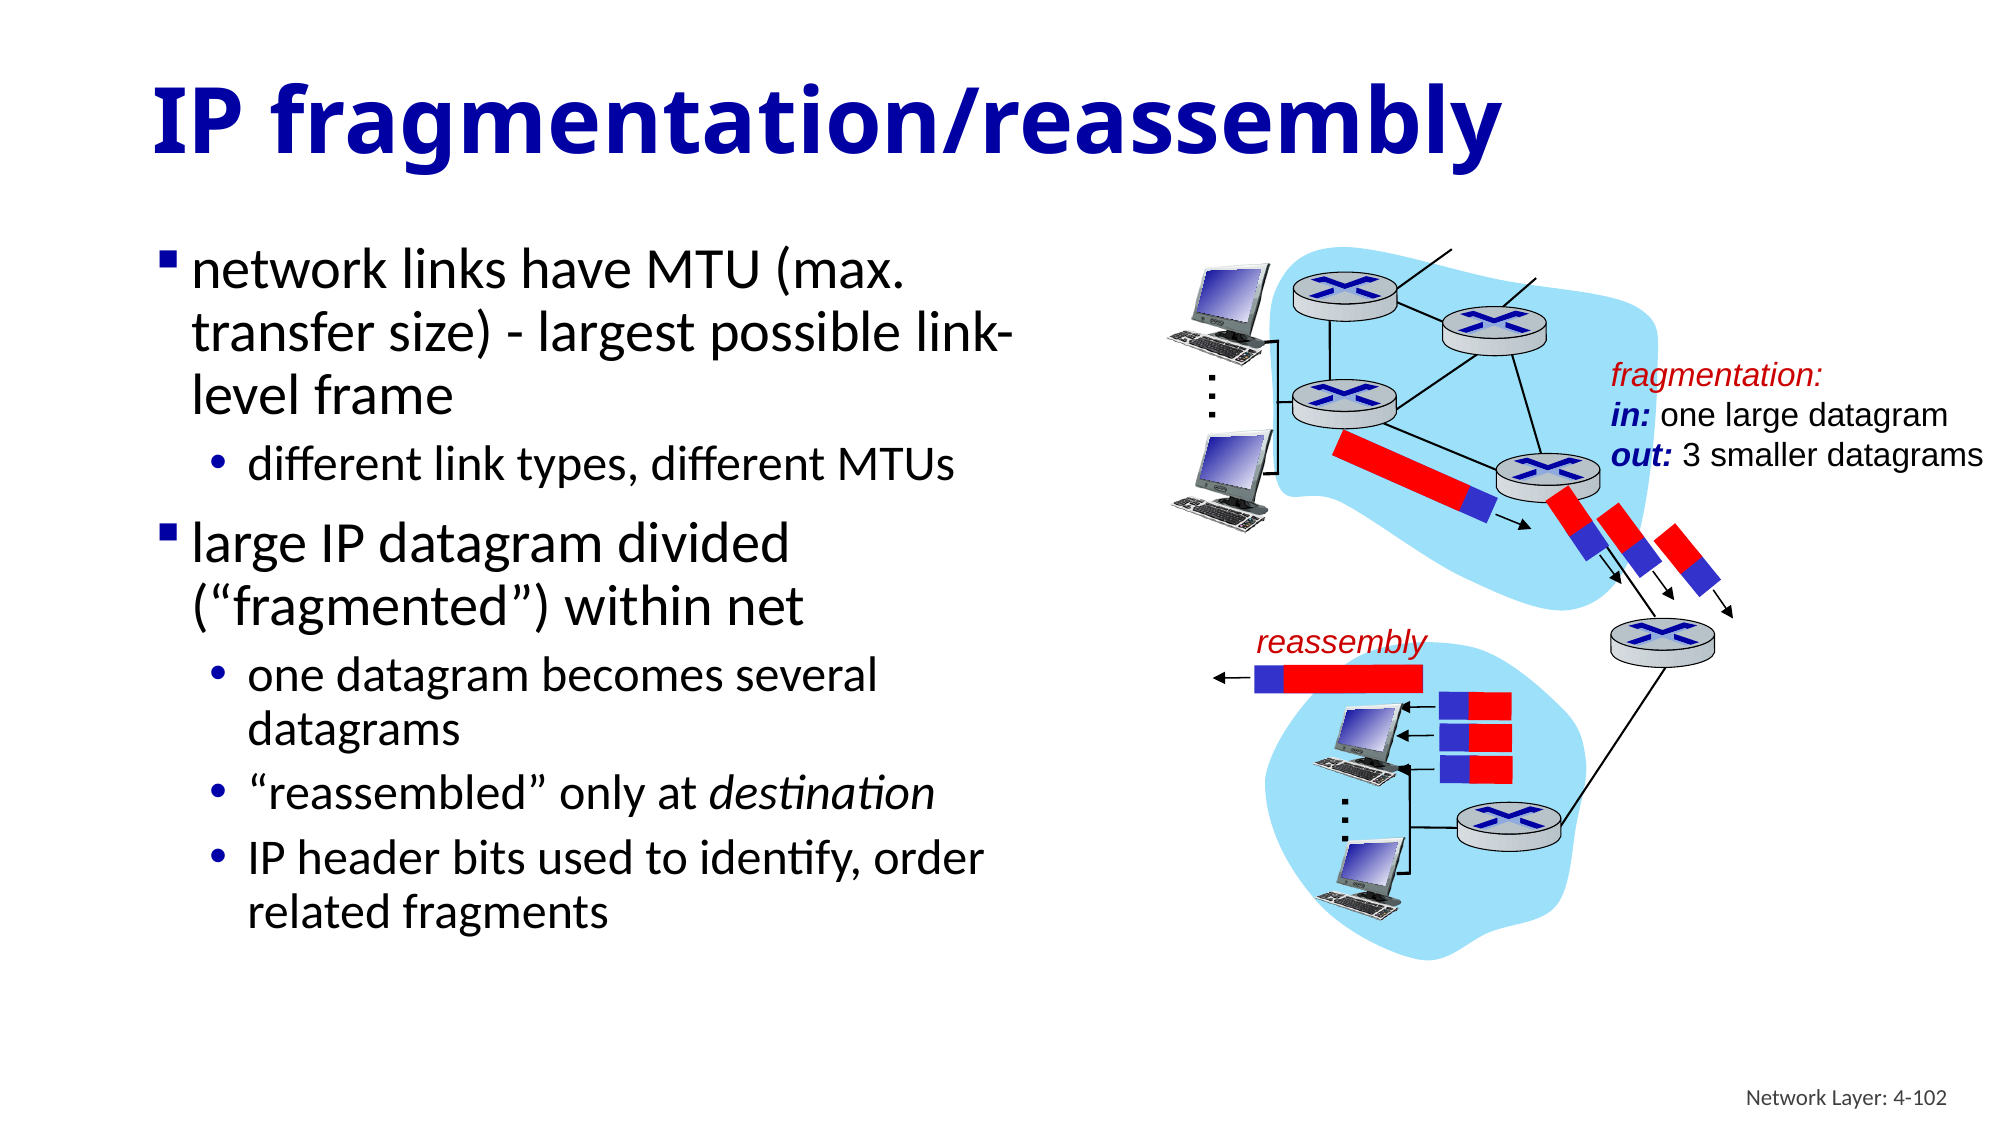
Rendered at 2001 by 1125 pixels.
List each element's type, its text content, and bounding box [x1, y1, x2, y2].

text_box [1289, 699, 1412, 928]
text_box fragmentation: in: one large datagram out: 3 smaller datagrams [1596, 345, 2000, 480]
text_box Network Layer: 4-102 [1512, 1066, 1963, 1125]
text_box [1442, 306, 1547, 357]
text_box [1141, 257, 1280, 541]
text_box network links have MTU (max. transfer size) - largest possible link-level frame different link types, different MTUs large IP datagram divided (“fragmented”) within net one datagram becomes several datagrams “reassembled” only at destination IP header bits used to identify, order related fragments [118, 231, 1031, 1085]
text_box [1496, 453, 1601, 503]
text_box [1284, 403, 1326, 498]
text_box [1360, 643, 1587, 961]
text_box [1292, 379, 1397, 430]
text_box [1545, 485, 1734, 619]
text_box [1396, 511, 1540, 608]
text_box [1610, 618, 1715, 668]
text_box [1284, 246, 1659, 451]
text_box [1331, 429, 1532, 530]
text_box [1456, 802, 1562, 852]
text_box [1293, 271, 1398, 322]
text_box IP fragmentation/reassembly [137, 50, 1863, 198]
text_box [1212, 612, 1443, 694]
text_box [1265, 732, 1284, 855]
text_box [1415, 691, 1513, 785]
